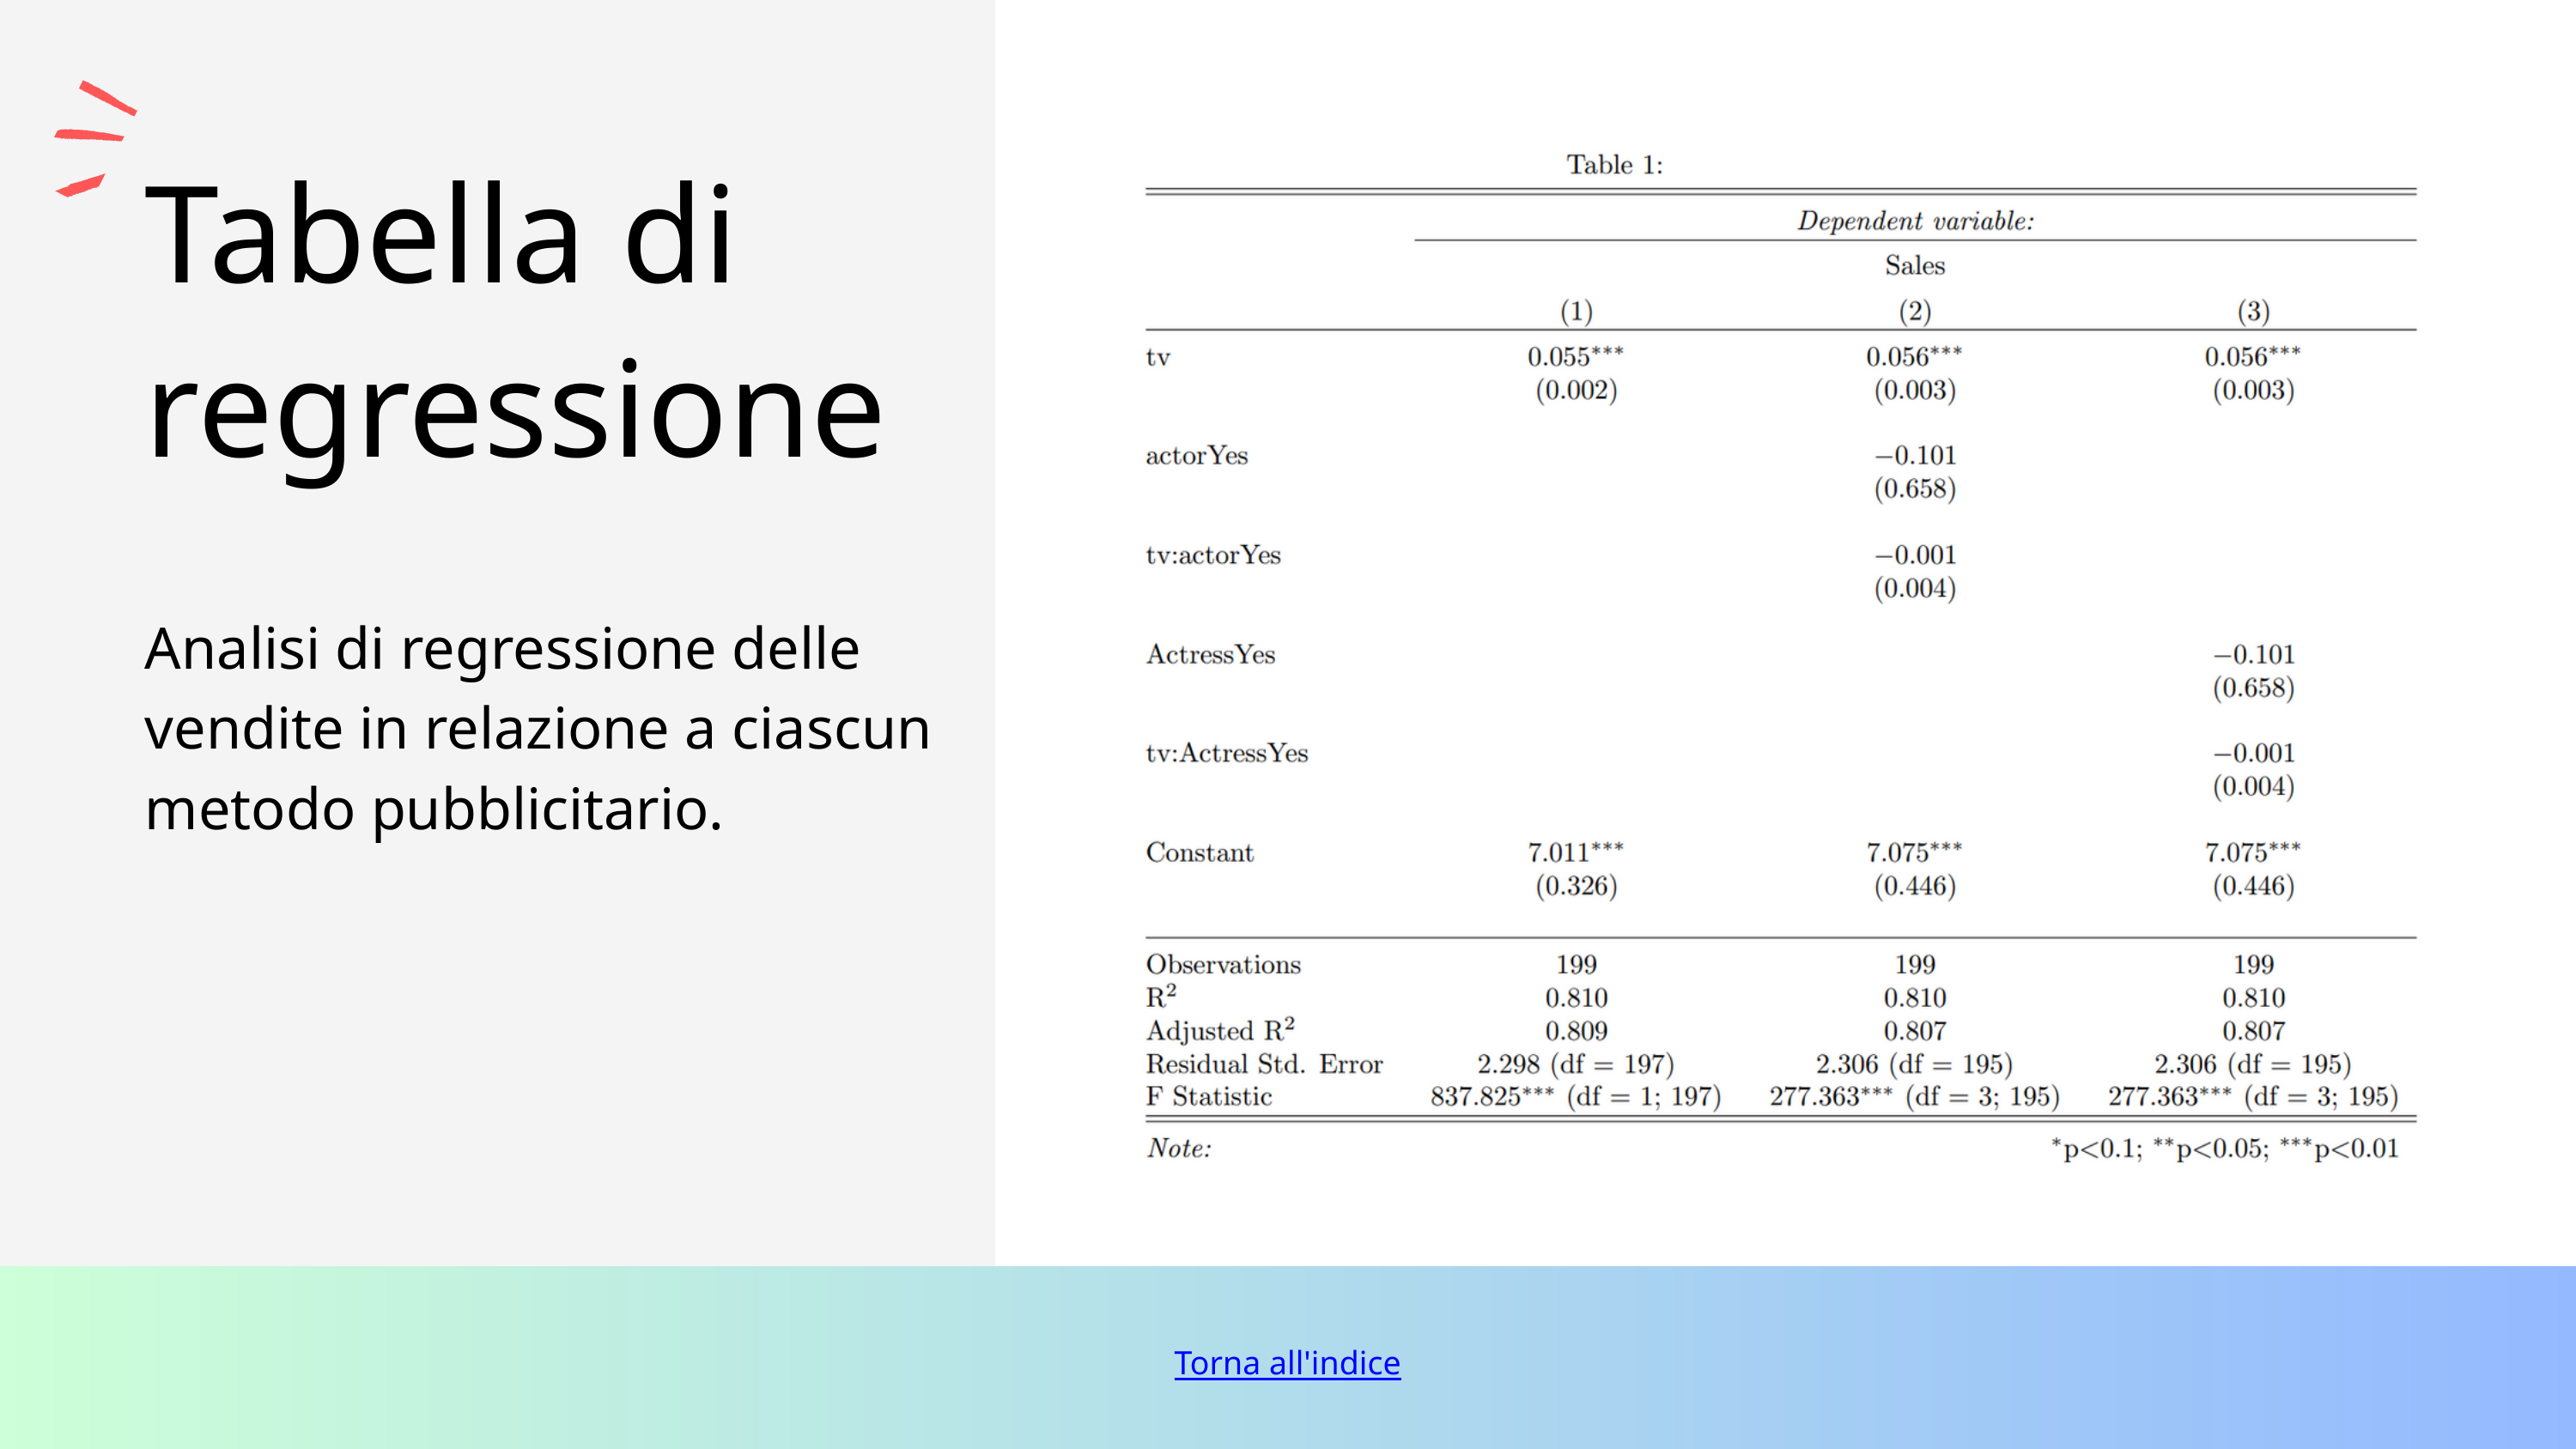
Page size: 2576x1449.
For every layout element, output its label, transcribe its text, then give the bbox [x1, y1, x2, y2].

text_box Tabella di regressione [144, 135, 963, 484]
text_box [33, 67, 145, 208]
text_box [1107, 137, 2432, 1192]
text_box Analisi di regressione delle vendite in relazione a ciascun metodo pubblicitario. [144, 600, 963, 841]
text_box [0, 0, 996, 1266]
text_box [0, 1266, 2576, 1449]
